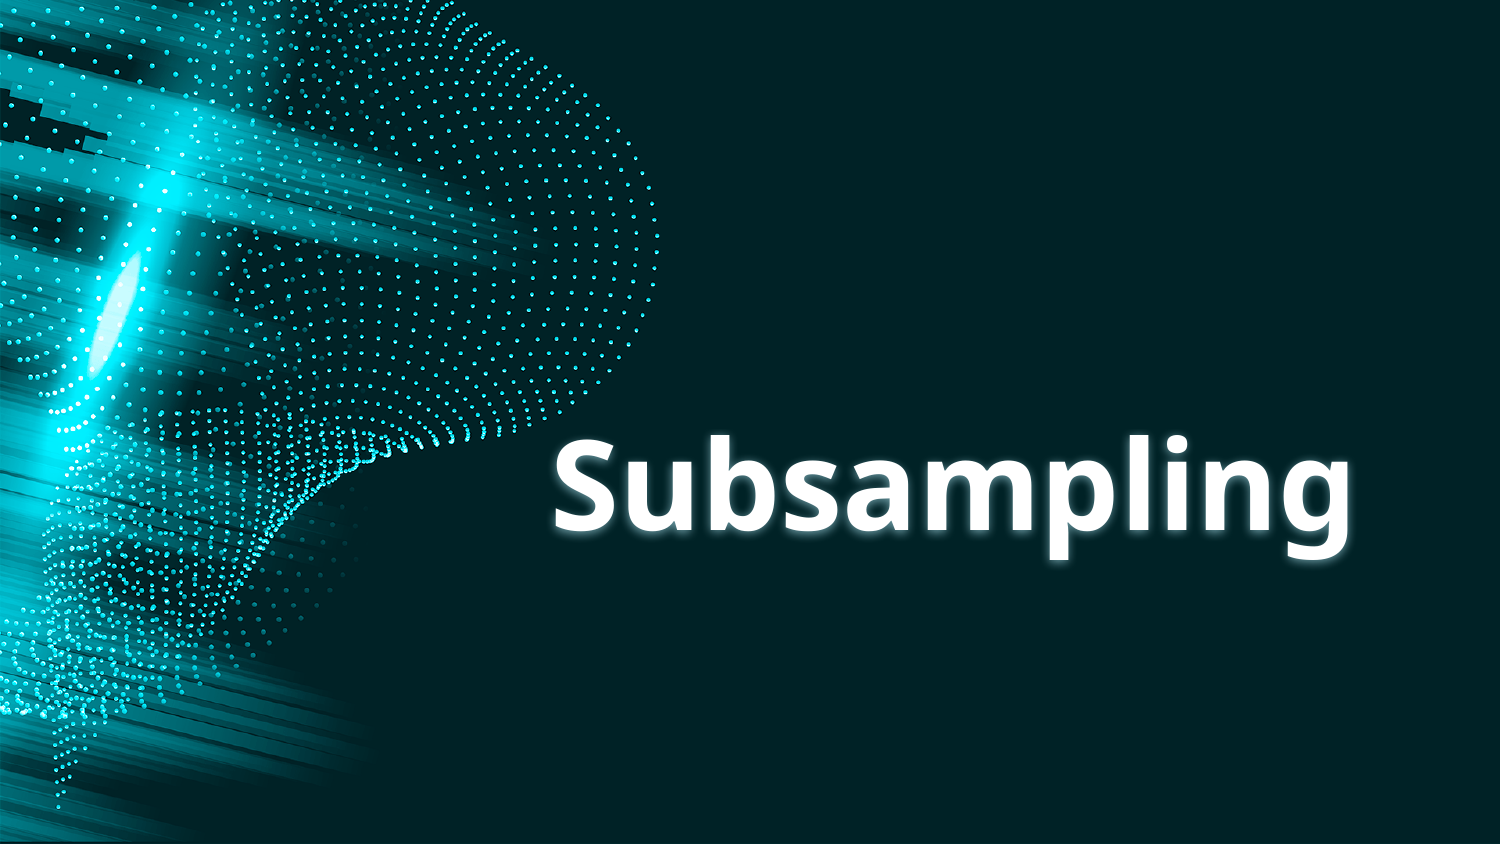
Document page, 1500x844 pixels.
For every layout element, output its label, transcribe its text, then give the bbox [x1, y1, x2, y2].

picture [0, 0, 1500, 844]
title Subsampling [496, 464, 1412, 571]
